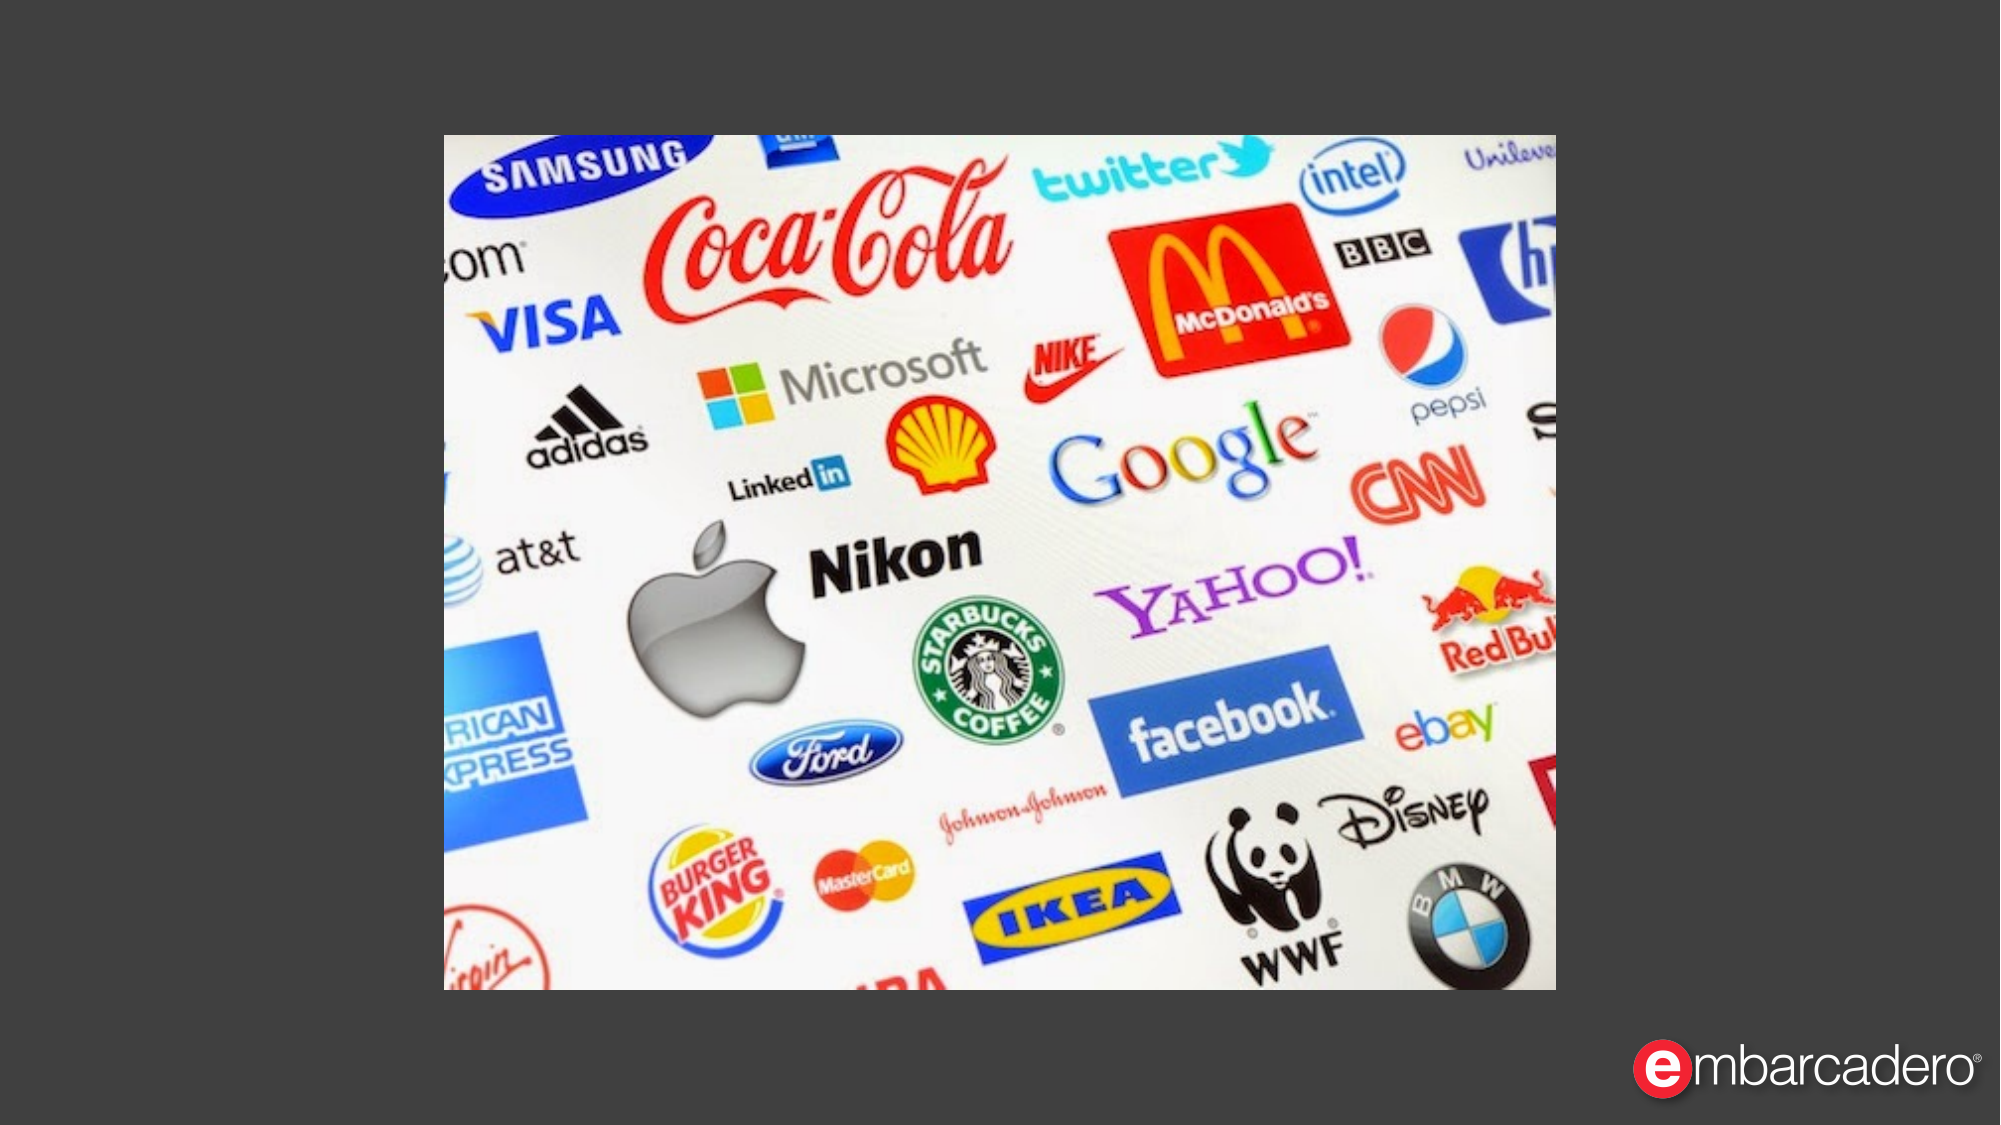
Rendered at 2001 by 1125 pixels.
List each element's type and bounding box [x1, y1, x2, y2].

picture [444, 135, 1556, 990]
picture [1585, 1010, 2000, 1125]
